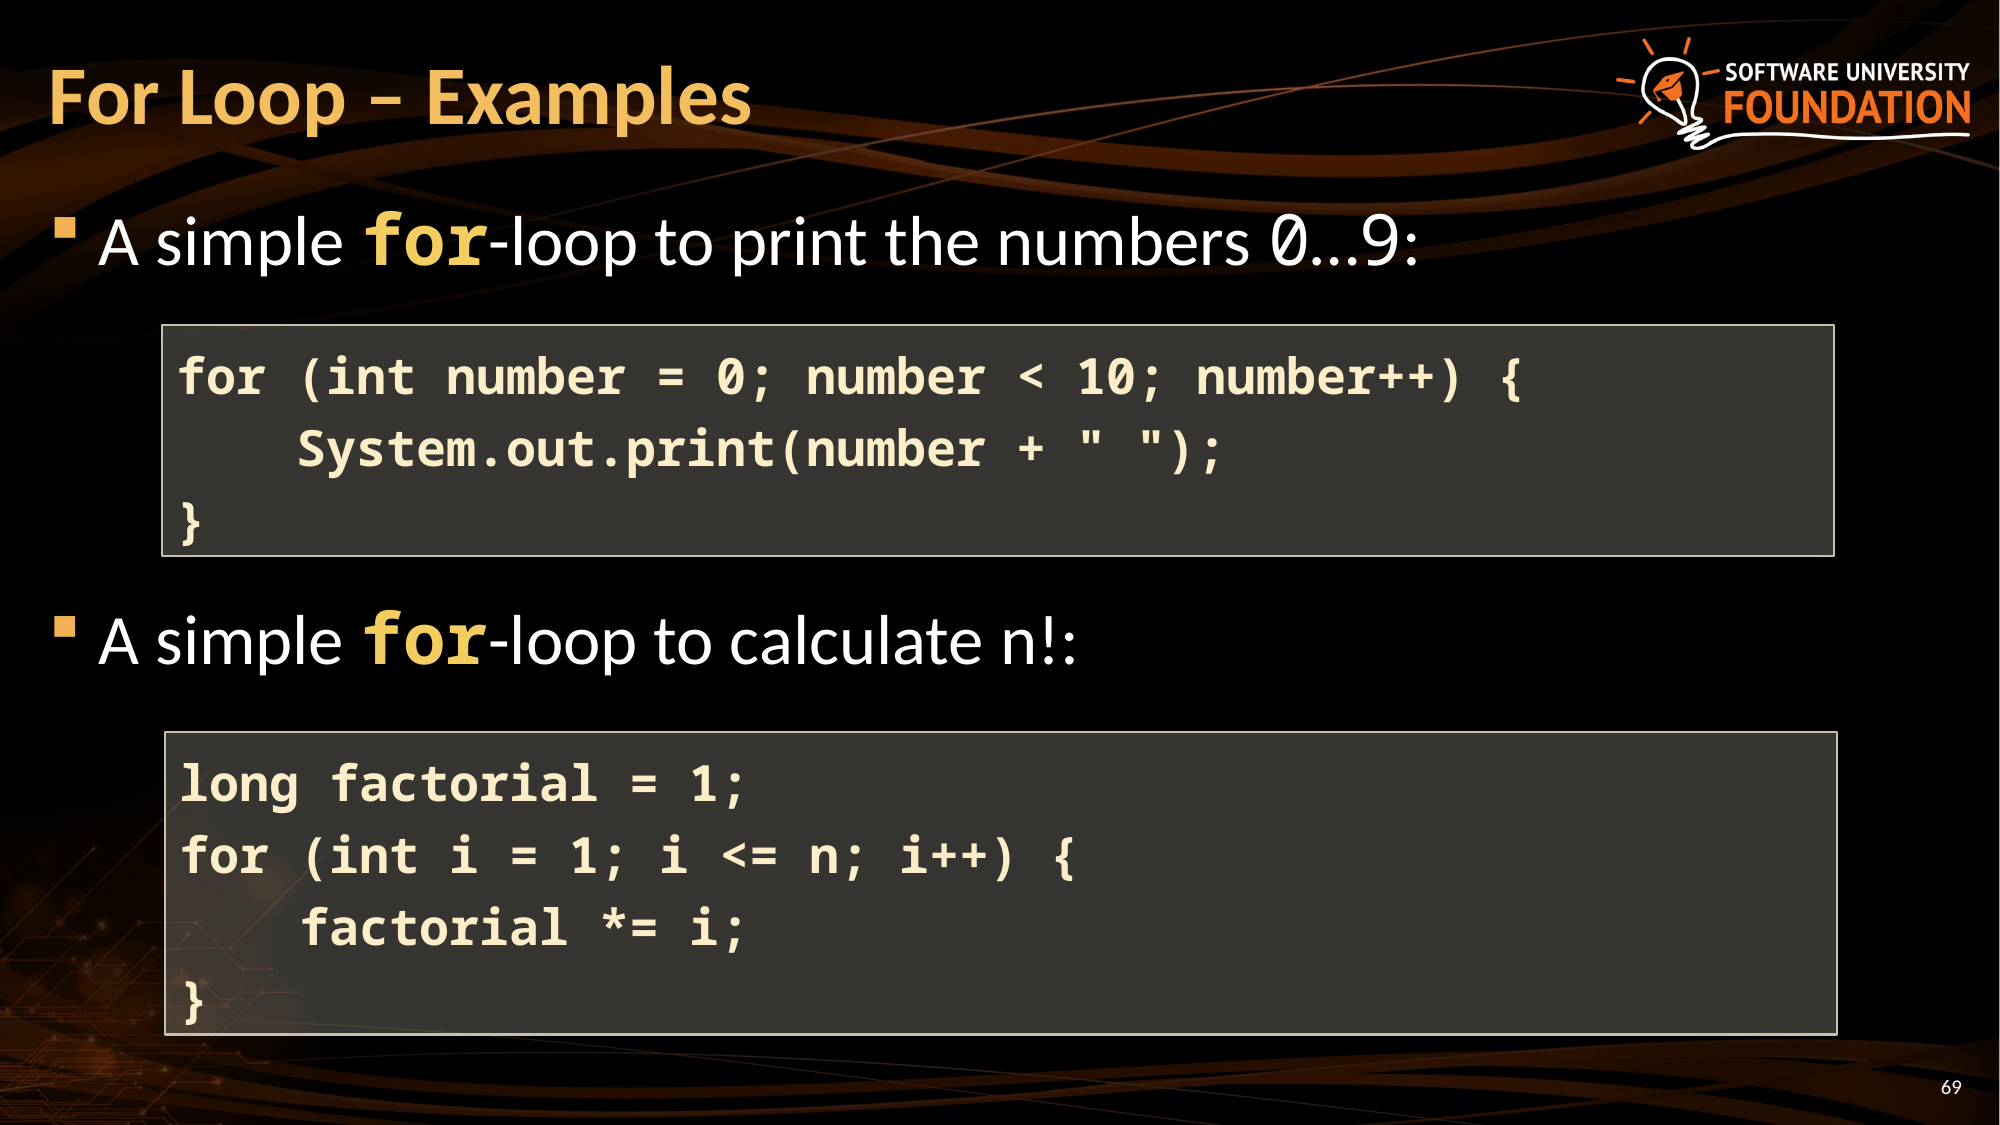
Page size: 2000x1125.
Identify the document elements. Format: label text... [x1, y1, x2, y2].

title For Loop – Examples [30, 6, 1602, 189]
text_box long factorial = 1; for (int i = 1; i <= n; i++) { factorial *= i; } [164, 731, 1838, 1035]
text_box for (int number = 0; number < 10; number++) { System.out.print(number + " "); } [161, 324, 1835, 556]
text_box A simple for-loop to calculate n!: [30, 587, 1968, 693]
list A simple for-loop to print the numbers 0…9: [31, 188, 1968, 587]
list A simple for-loop to print the numbers 0…9: [31, 693, 1968, 1103]
picture [0, 0, 2000, 1125]
slide_number 69 [1897, 1070, 1968, 1103]
